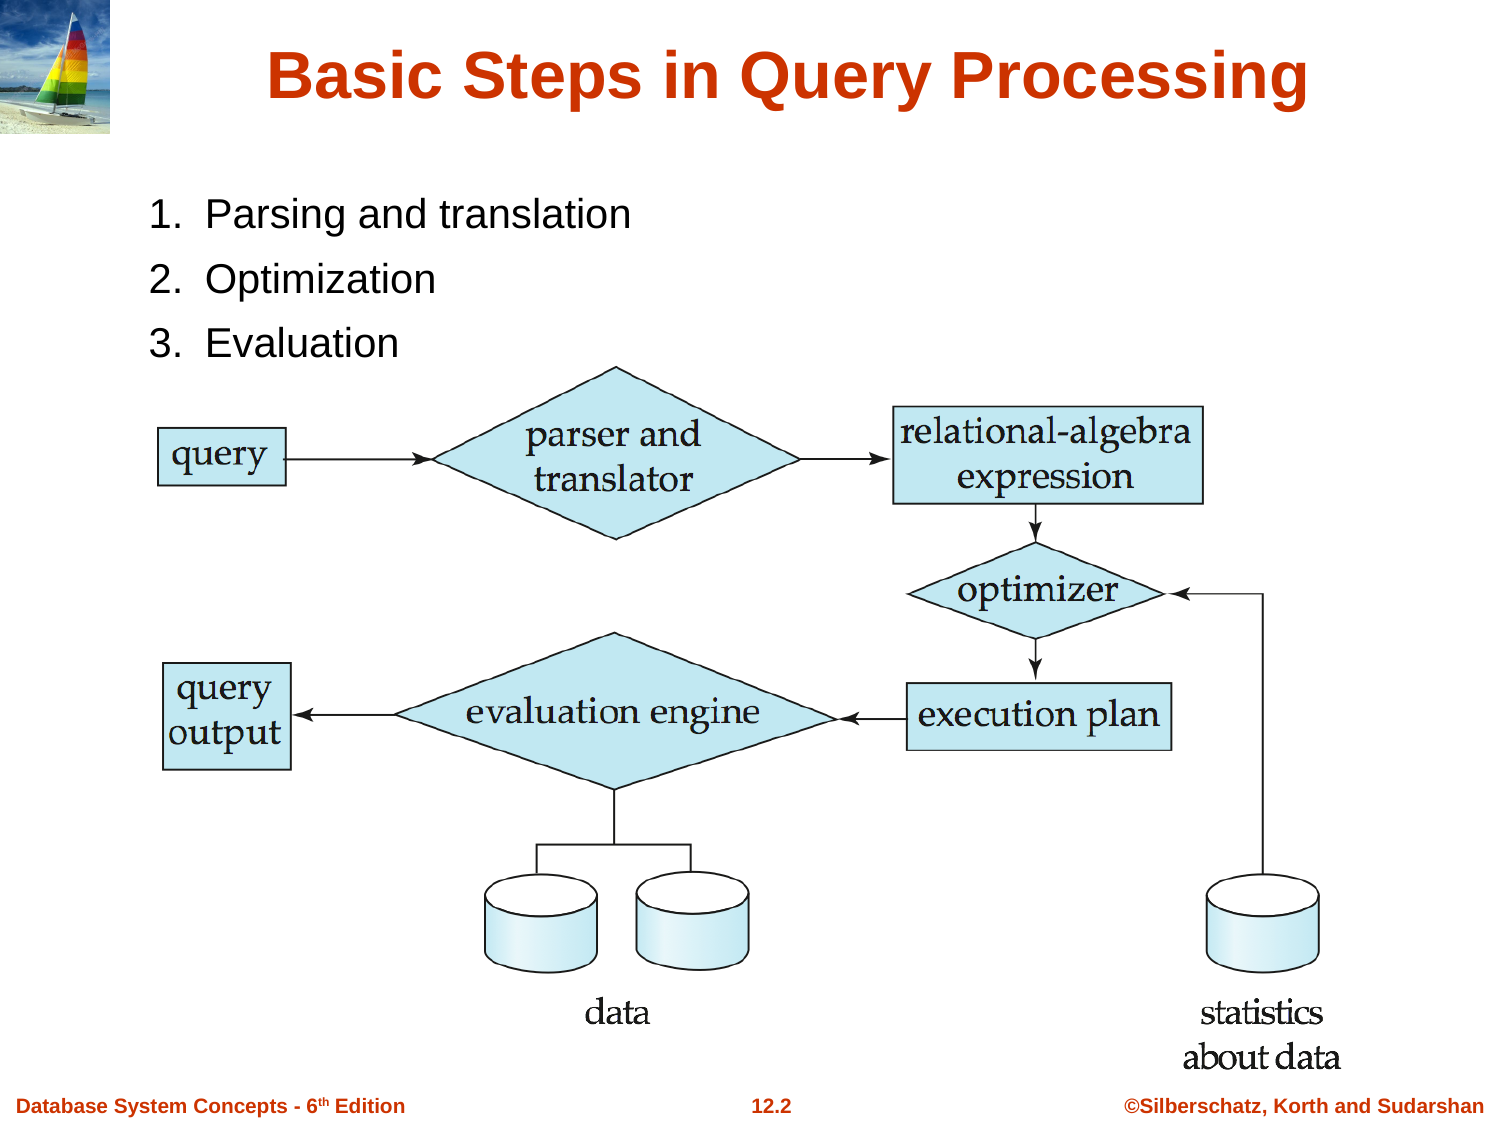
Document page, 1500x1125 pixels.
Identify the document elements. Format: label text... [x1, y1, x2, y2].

list 1. Parsing and translation 2. Optimization 3. Evaluation [133, 179, 1211, 425]
title Basic Steps in Query Processing [125, 18, 1452, 120]
picture [156, 365, 1344, 1079]
picture [0, 0, 110, 134]
